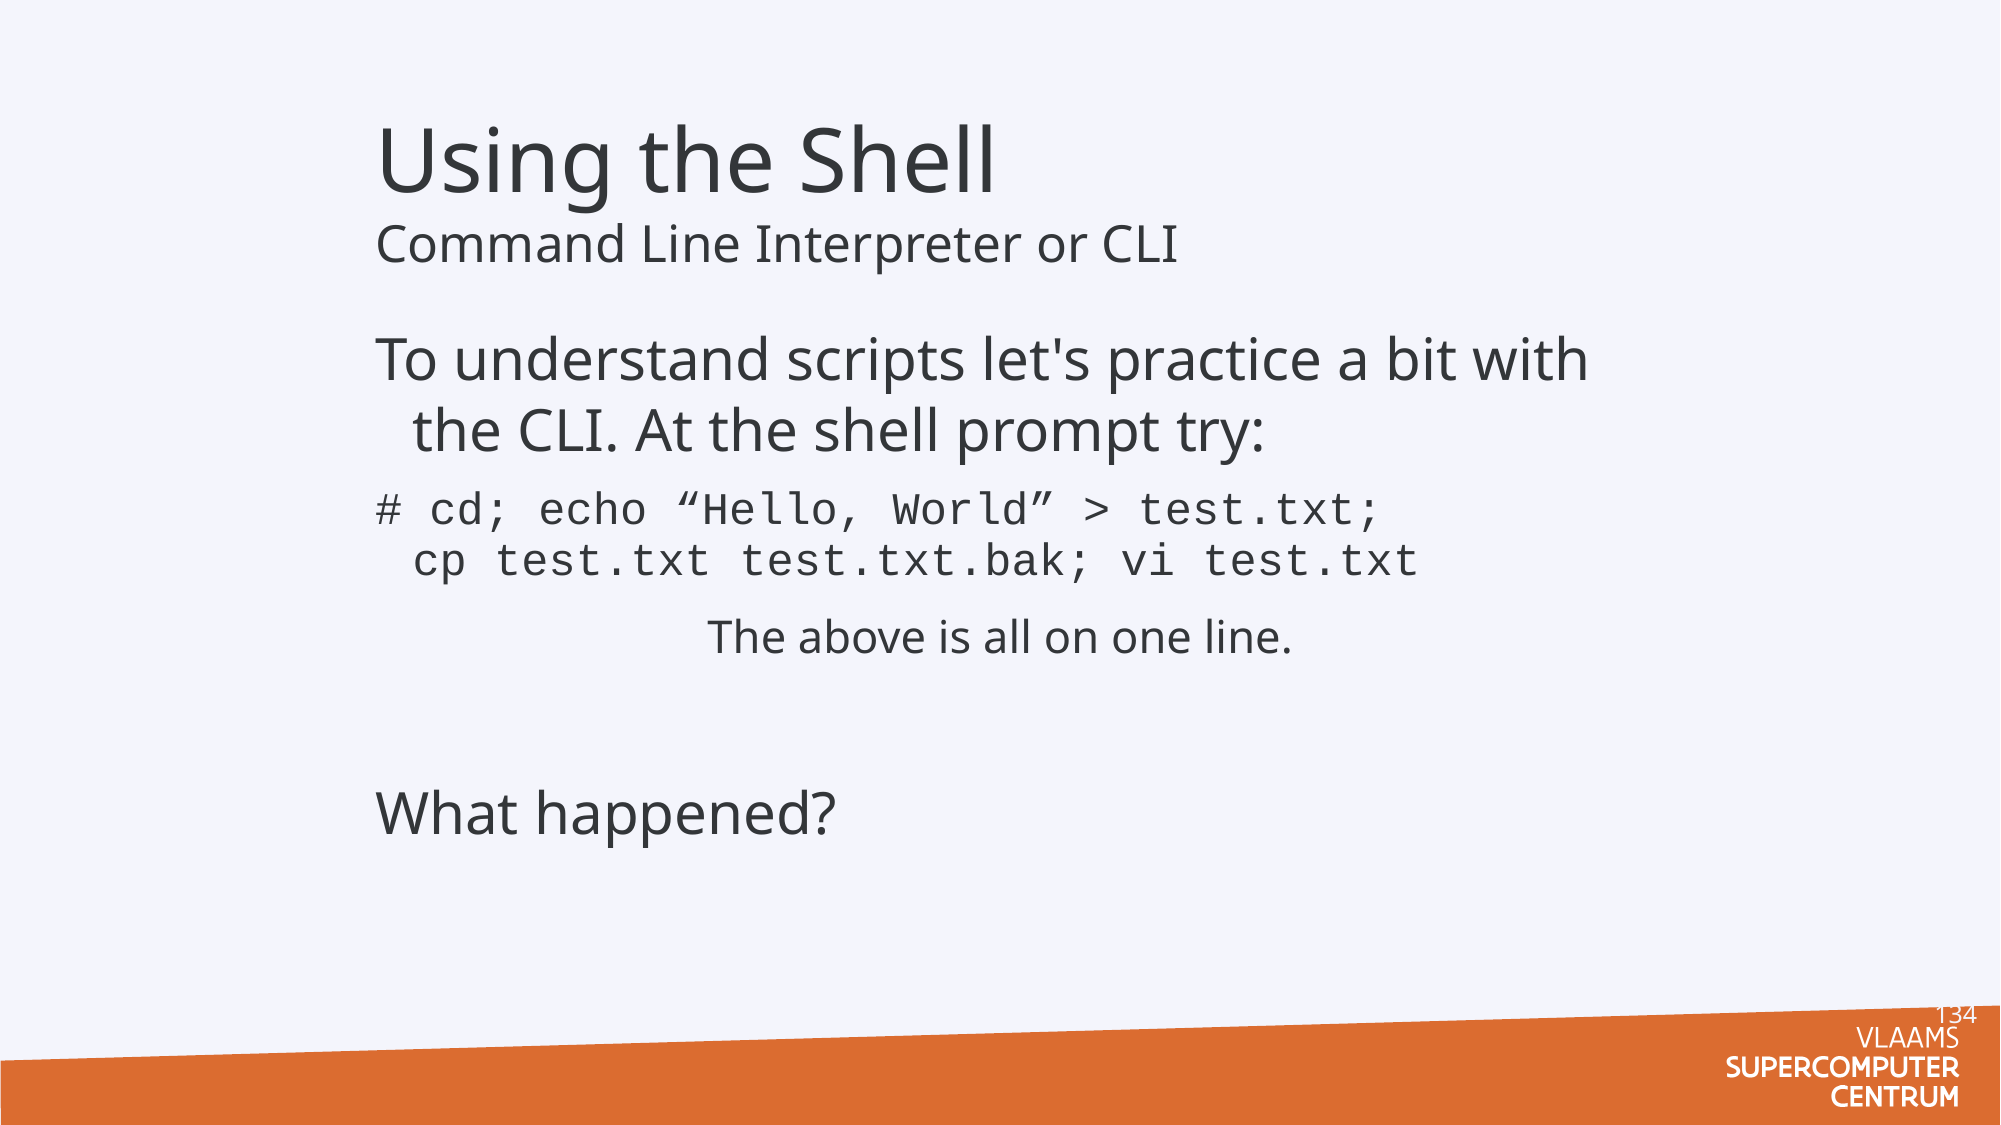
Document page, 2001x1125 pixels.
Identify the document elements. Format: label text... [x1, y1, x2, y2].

picture [1725, 1021, 1960, 1117]
slide_number 134 [1787, 992, 1993, 1040]
list To understand scripts let's practice a bit with the CLI. At the shell prompt try: # cd; echo “Hello, World” > test.txt; cp test.txt test.txt.bak; vi test.txt The above is all on one line. What happened? [360, 312, 1641, 835]
title Using the Shell Command Line Interpreter or CLI [360, 93, 1641, 281]
